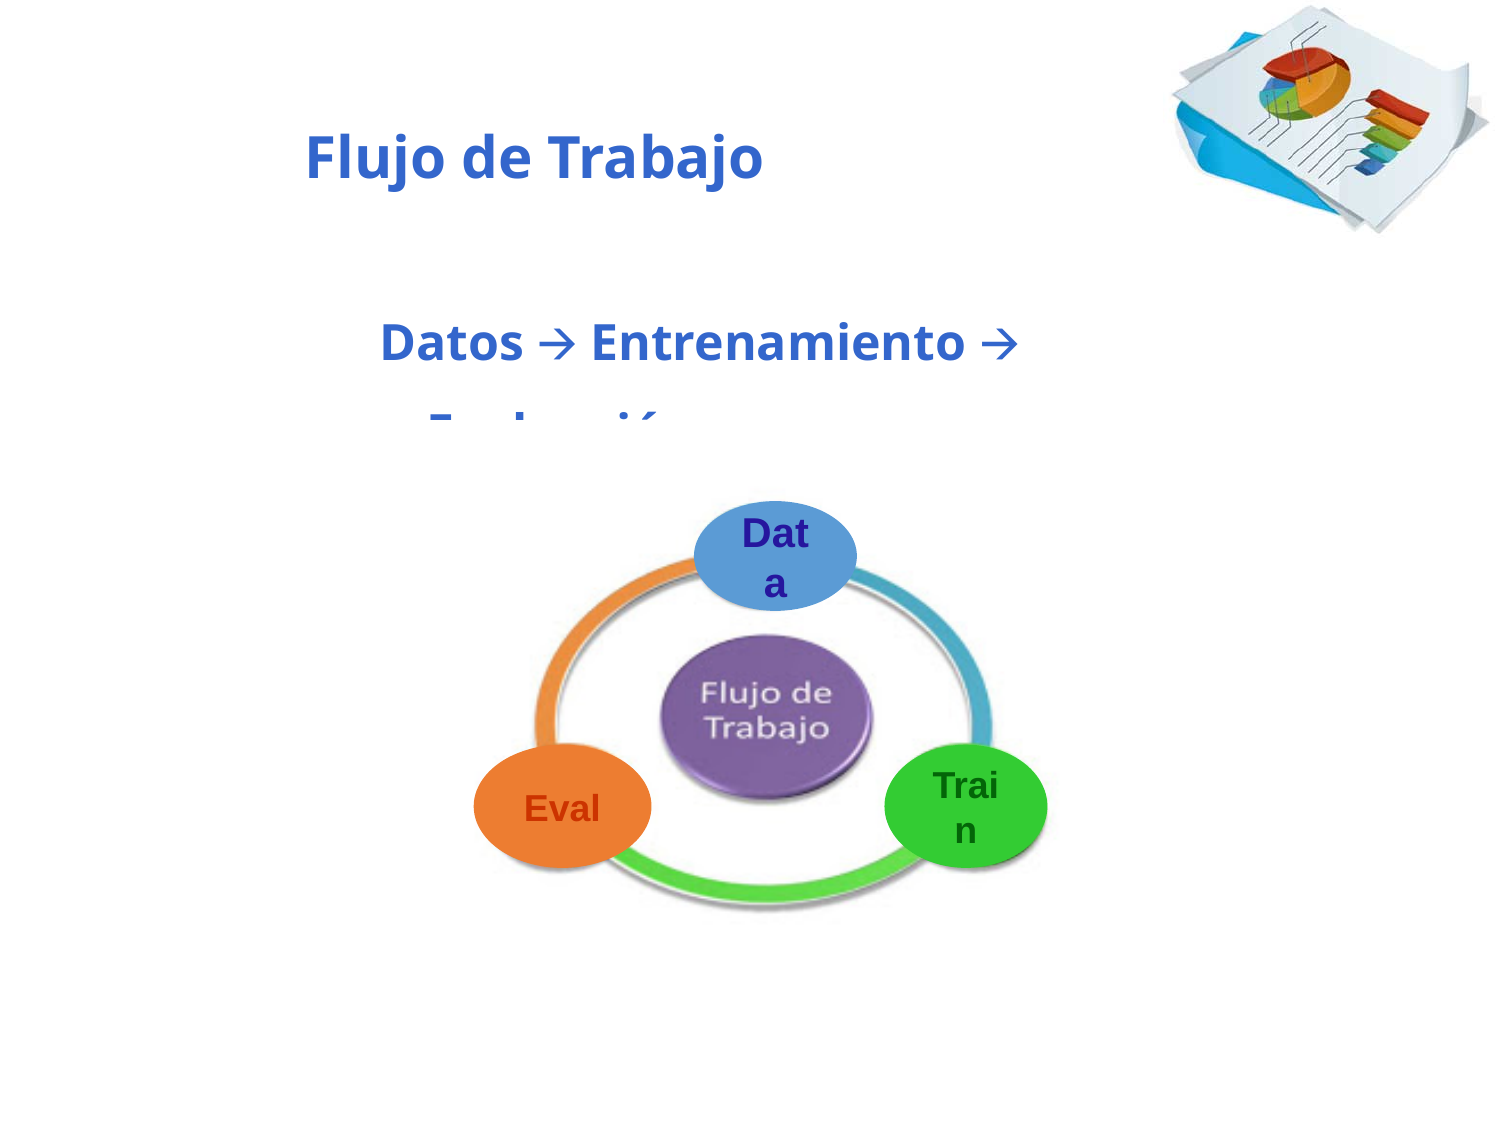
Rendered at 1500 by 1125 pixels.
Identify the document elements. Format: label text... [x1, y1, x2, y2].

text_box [312, 420, 1223, 981]
text_box Flujo de Trabajo Datos 🡪 Entrenamiento 🡪 Evaluación [289, 78, 1280, 498]
picture [1163, 0, 1500, 238]
